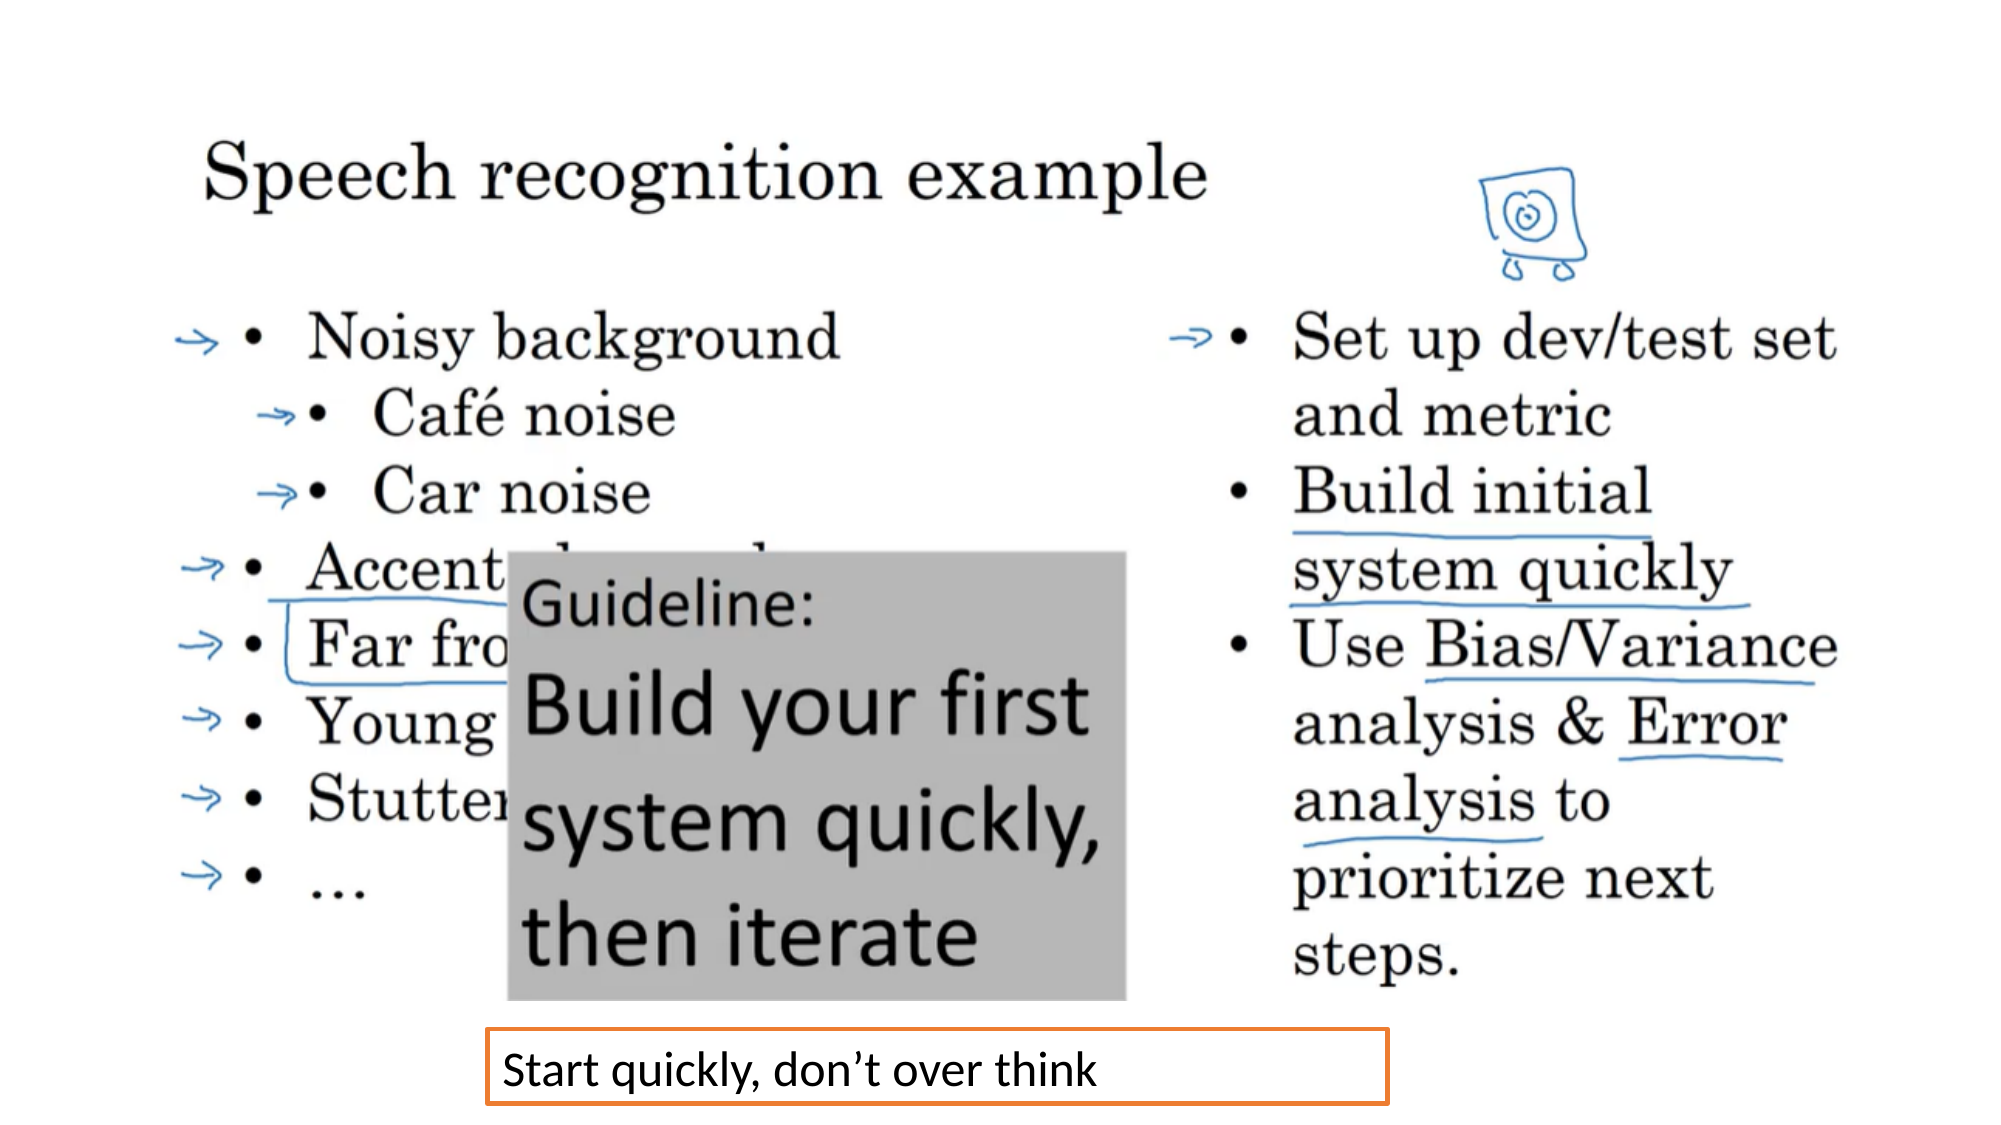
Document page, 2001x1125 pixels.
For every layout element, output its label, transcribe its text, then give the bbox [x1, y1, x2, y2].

picture [123, 115, 1859, 1001]
text_box Start quickly, don’t over think [487, 1028, 1388, 1104]
